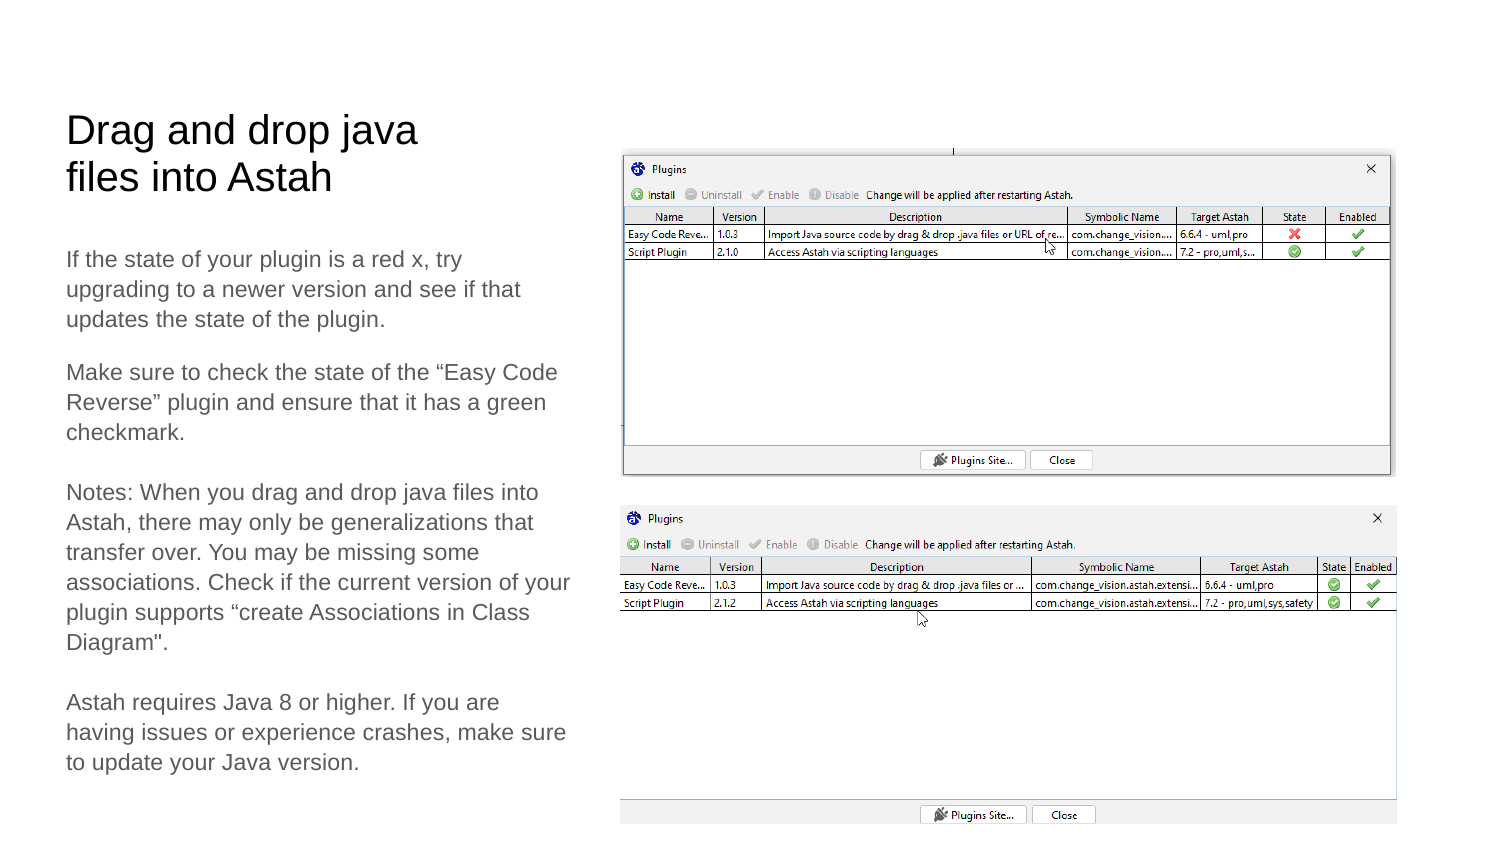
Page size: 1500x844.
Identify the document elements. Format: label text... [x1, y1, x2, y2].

title Drag and drop java files into Astah [51, 91, 512, 216]
list If the state of your plugin is a red x, try upgrading to a newer version and see if that updates the state of the plugin. Make sure to check the state of the “Easy Code Reverse” plugin and ensure that it has a green checkmark. Notes: When you drag and drop java files into Astah, there may only be generalizations that transfer over. You may be missing some associations. Check if the current version of your plugin supports “create Associations in Class Diagram". Astah requires Java 8 or higher. If you are having issues or experience crashes, make sure to update your Java version. [51, 227, 587, 793]
picture [620, 505, 1397, 824]
picture [620, 148, 1397, 477]
